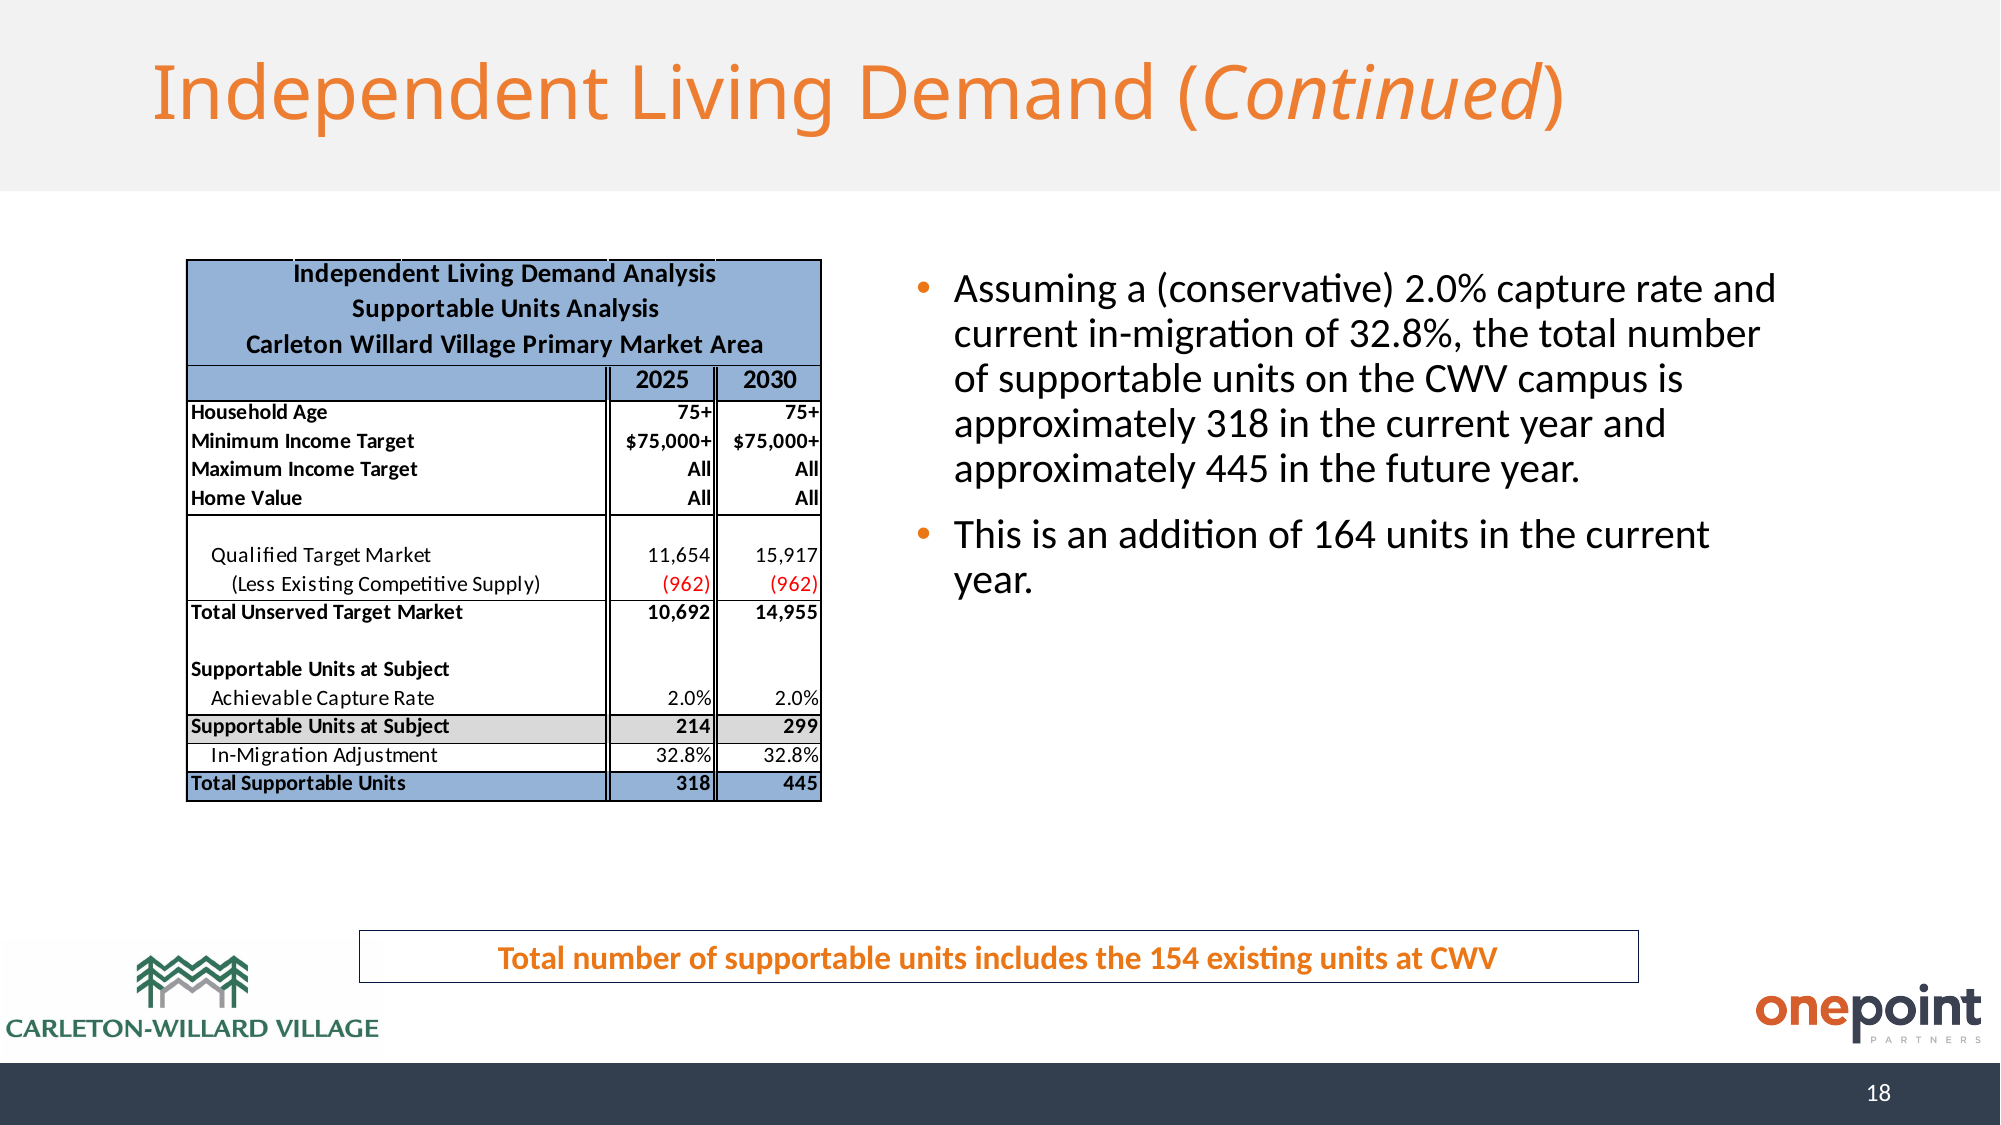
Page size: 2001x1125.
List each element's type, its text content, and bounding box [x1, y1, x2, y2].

slide_number 18 [1456, 1061, 1907, 1122]
picture [2, 939, 383, 1061]
picture [185, 258, 824, 804]
text_box Total number of supportable units includes the 154 existing units at CWV [359, 930, 1639, 983]
list Assuming a (conservative) 2.0% capture rate and current in-migration of 32.8%, the total number of supportable units on the CWV campus is approximately 318 in the current year and approximately 445 in the future year. This is an addition of 164 units in the current year. [901, 259, 1814, 888]
picture [1727, 949, 2001, 1078]
title Independent Living Demand (Continued) [137, 15, 1863, 176]
